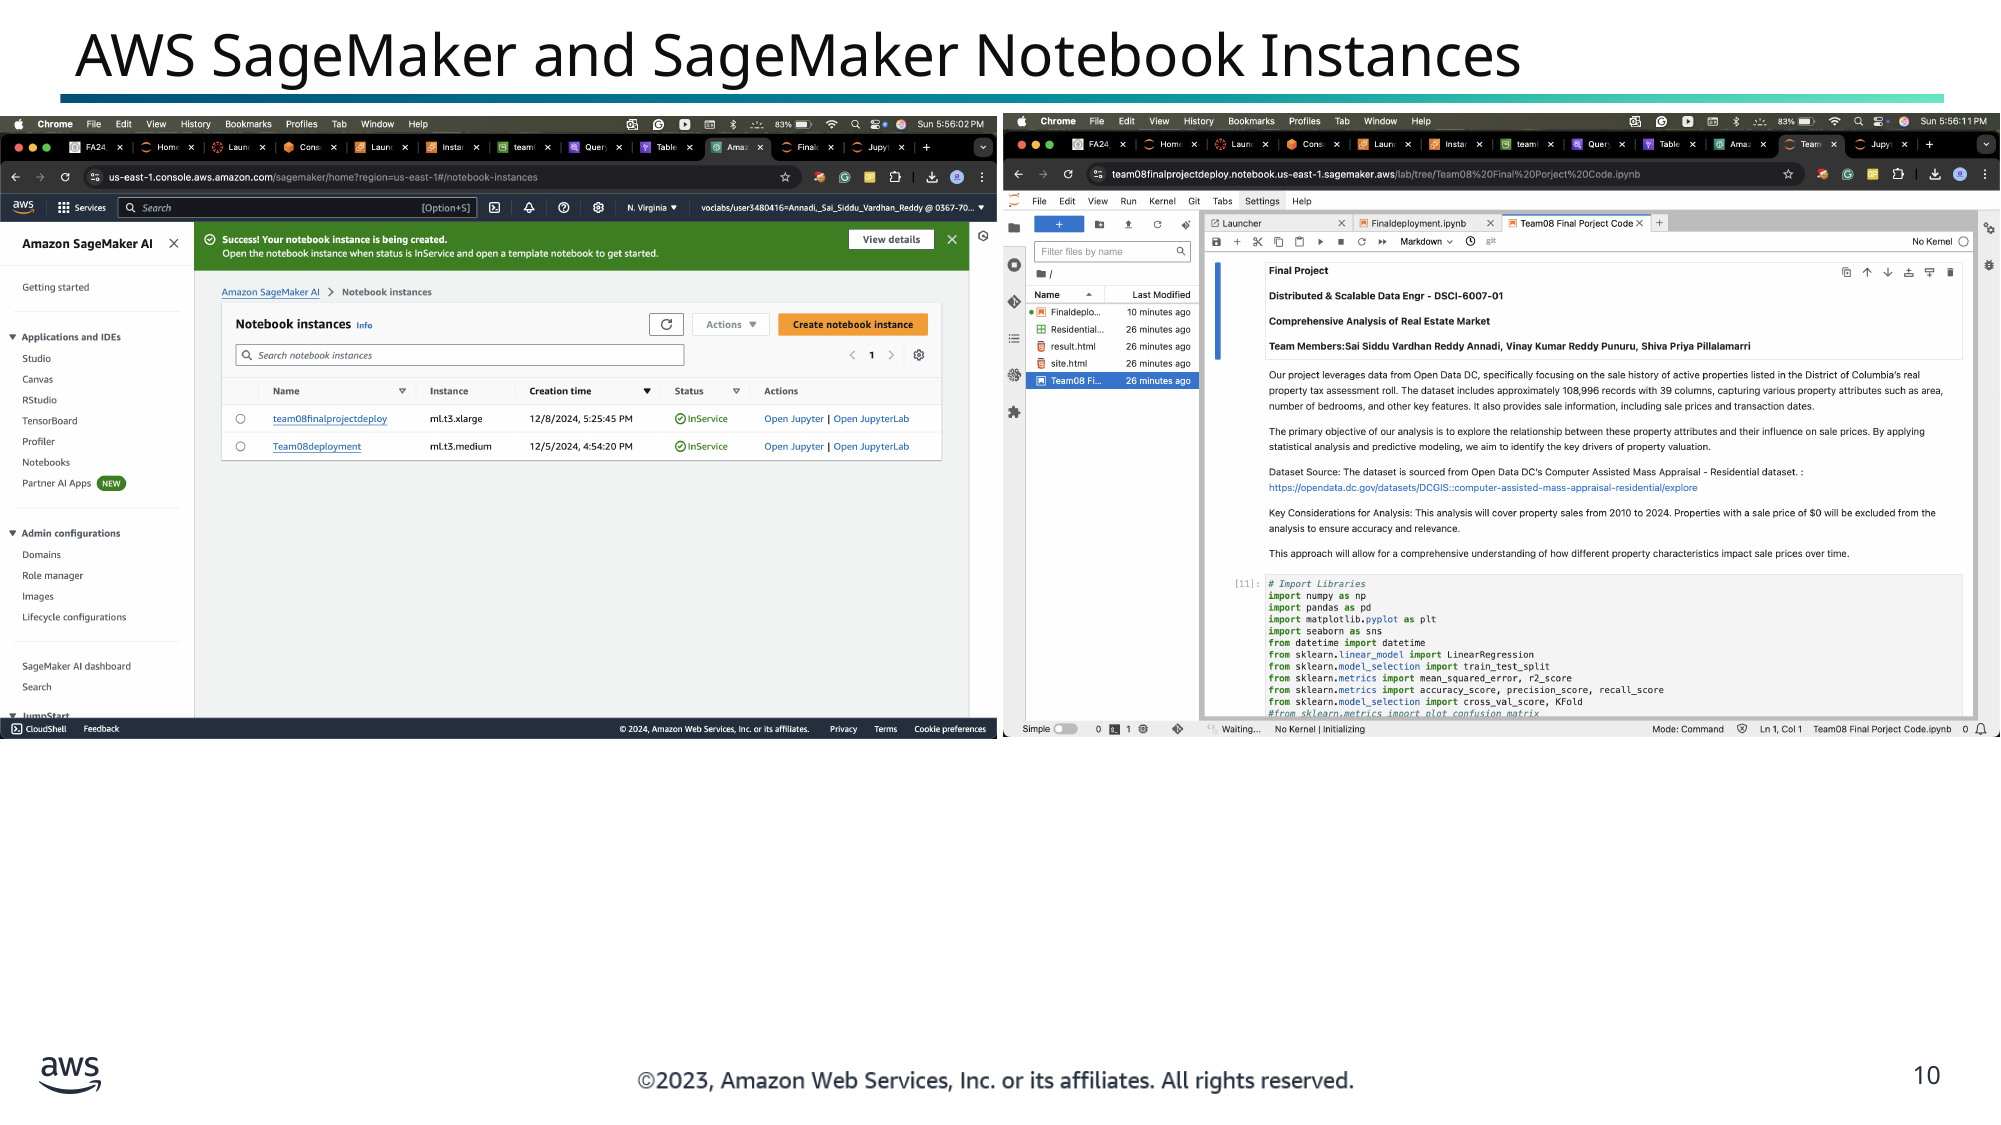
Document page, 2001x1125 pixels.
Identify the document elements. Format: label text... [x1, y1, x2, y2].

picture [0, 115, 997, 740]
slide_number 10 [1861, 1057, 1941, 1095]
picture [621, 1057, 1378, 1109]
title AWS SageMaker and SageMaker Notebook Instances [60, 68, 1941, 116]
picture [1002, 113, 2000, 737]
picture [39, 1057, 101, 1094]
